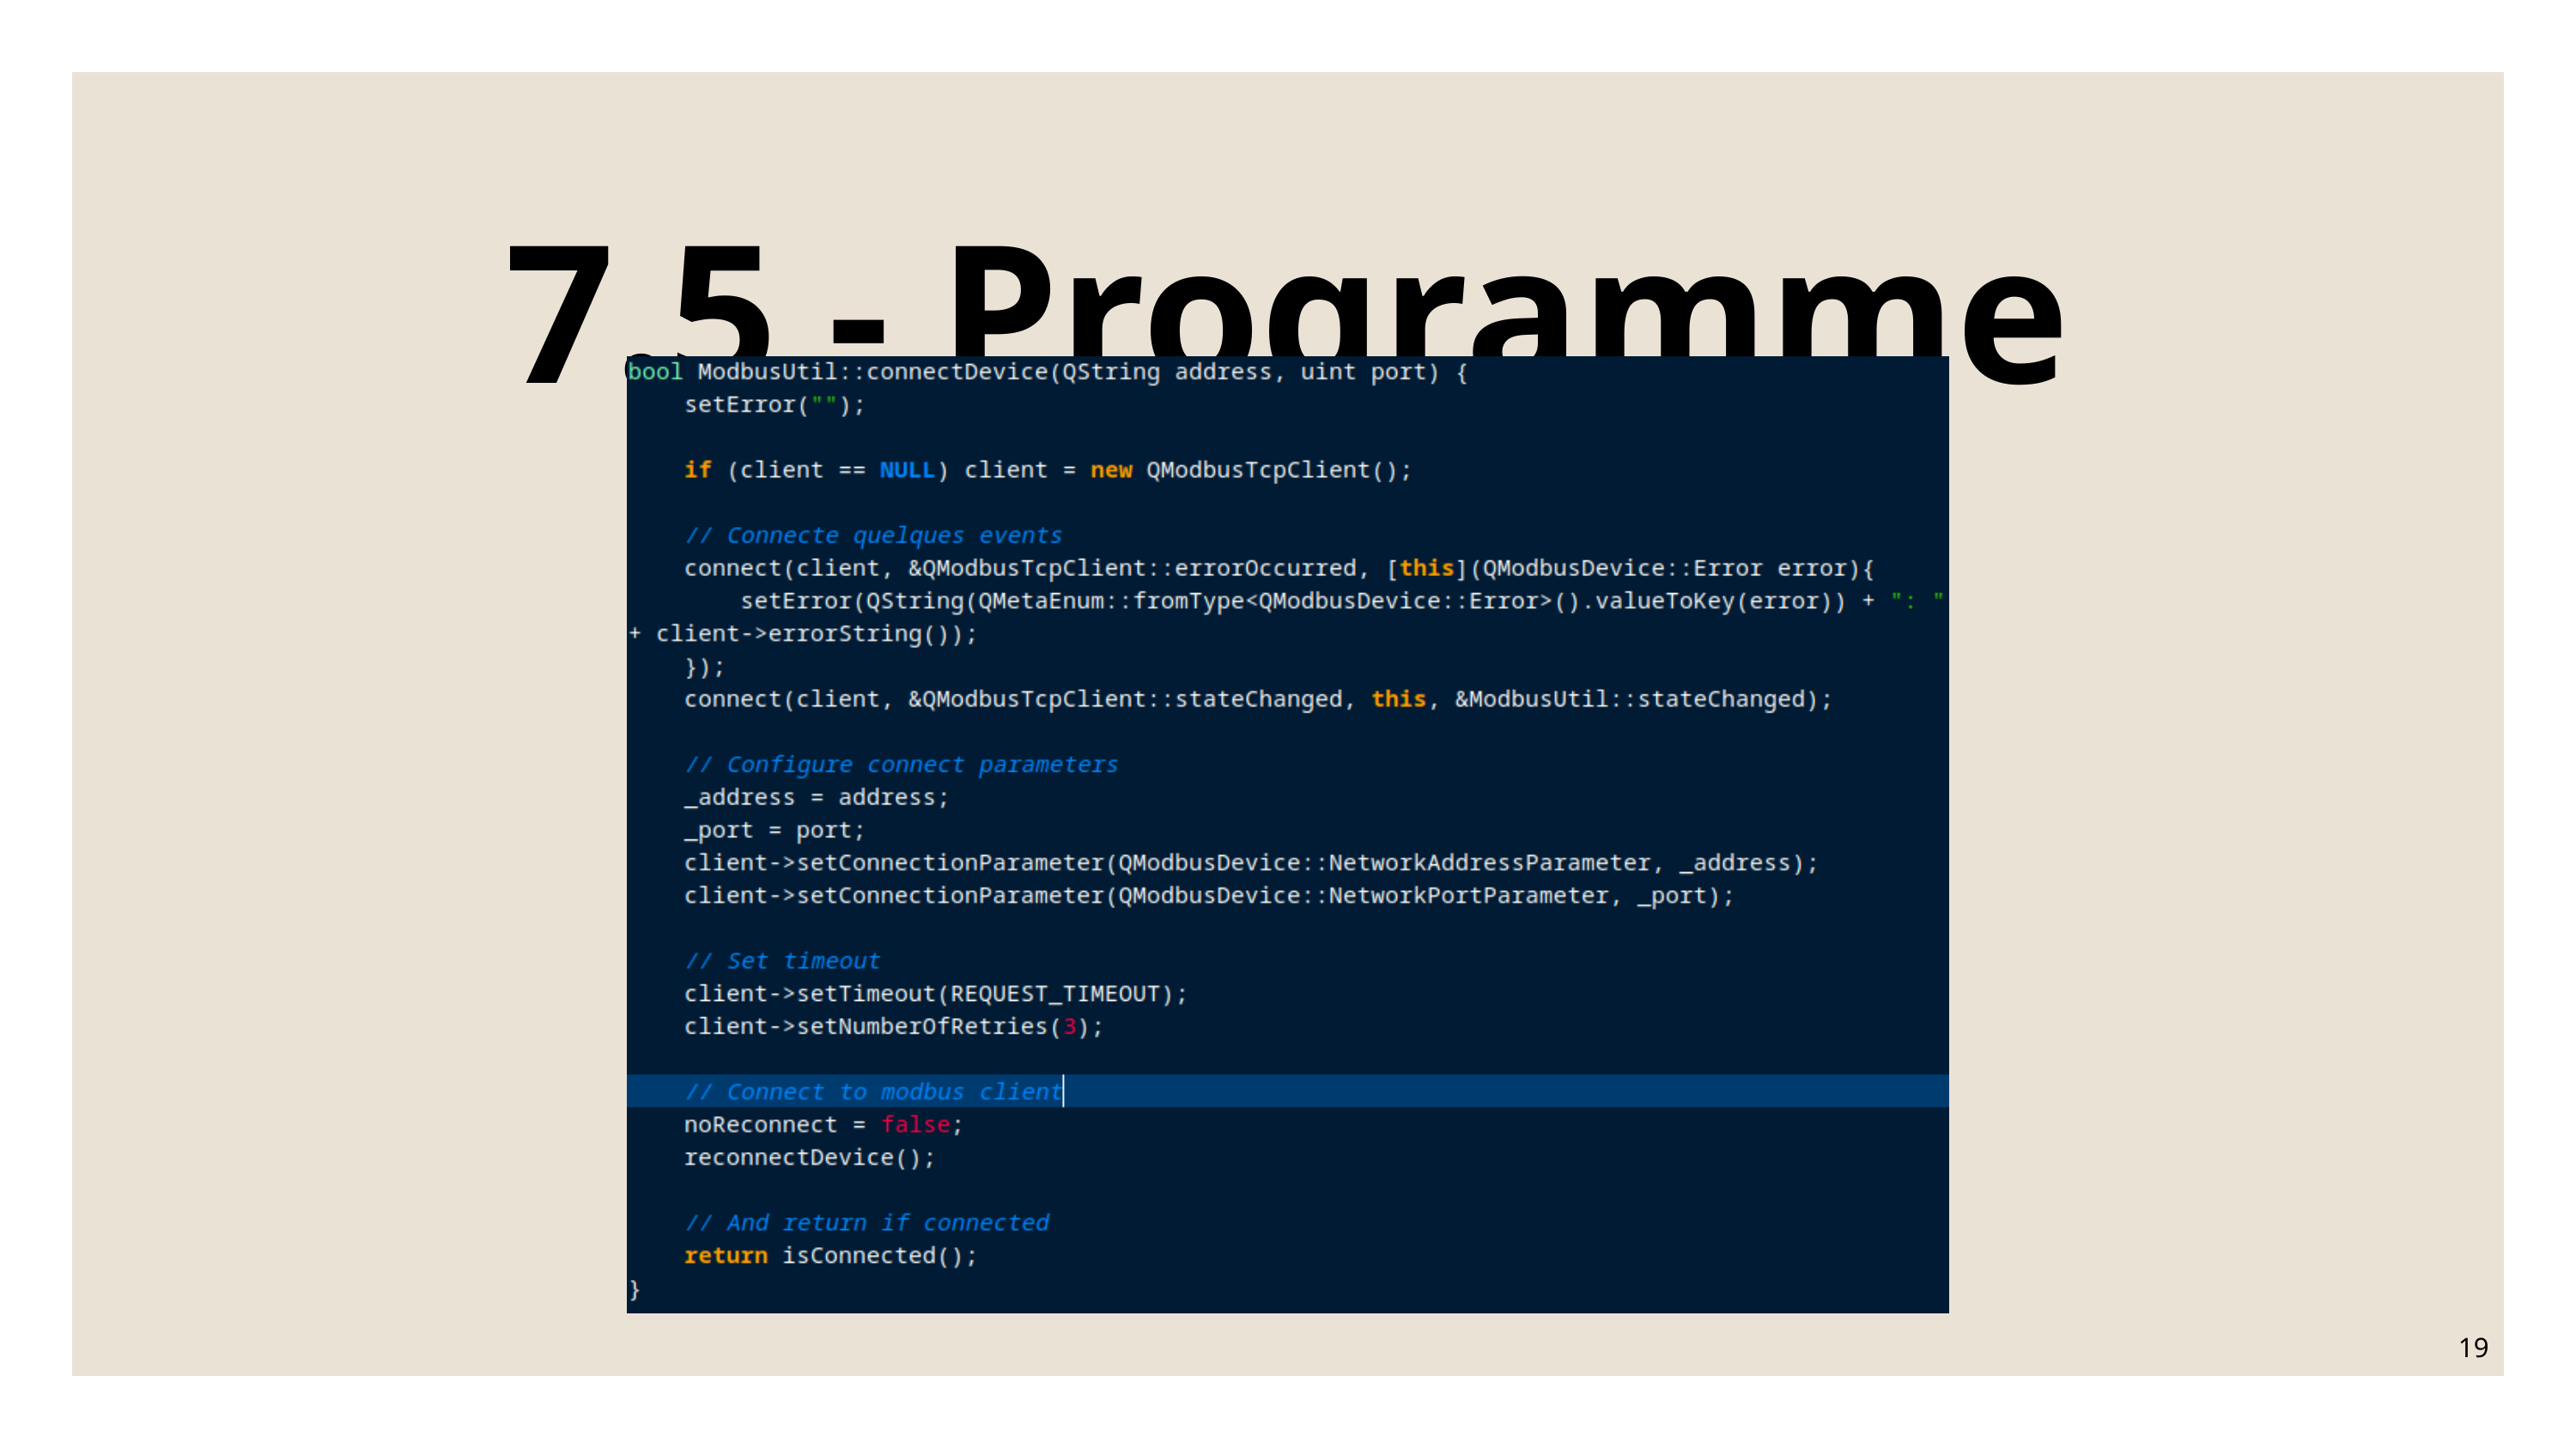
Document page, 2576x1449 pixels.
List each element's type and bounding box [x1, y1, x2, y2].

picture [626, 356, 1950, 1313]
text_box [2443, 1304, 2504, 1377]
text_box [72, 56, 2504, 1377]
